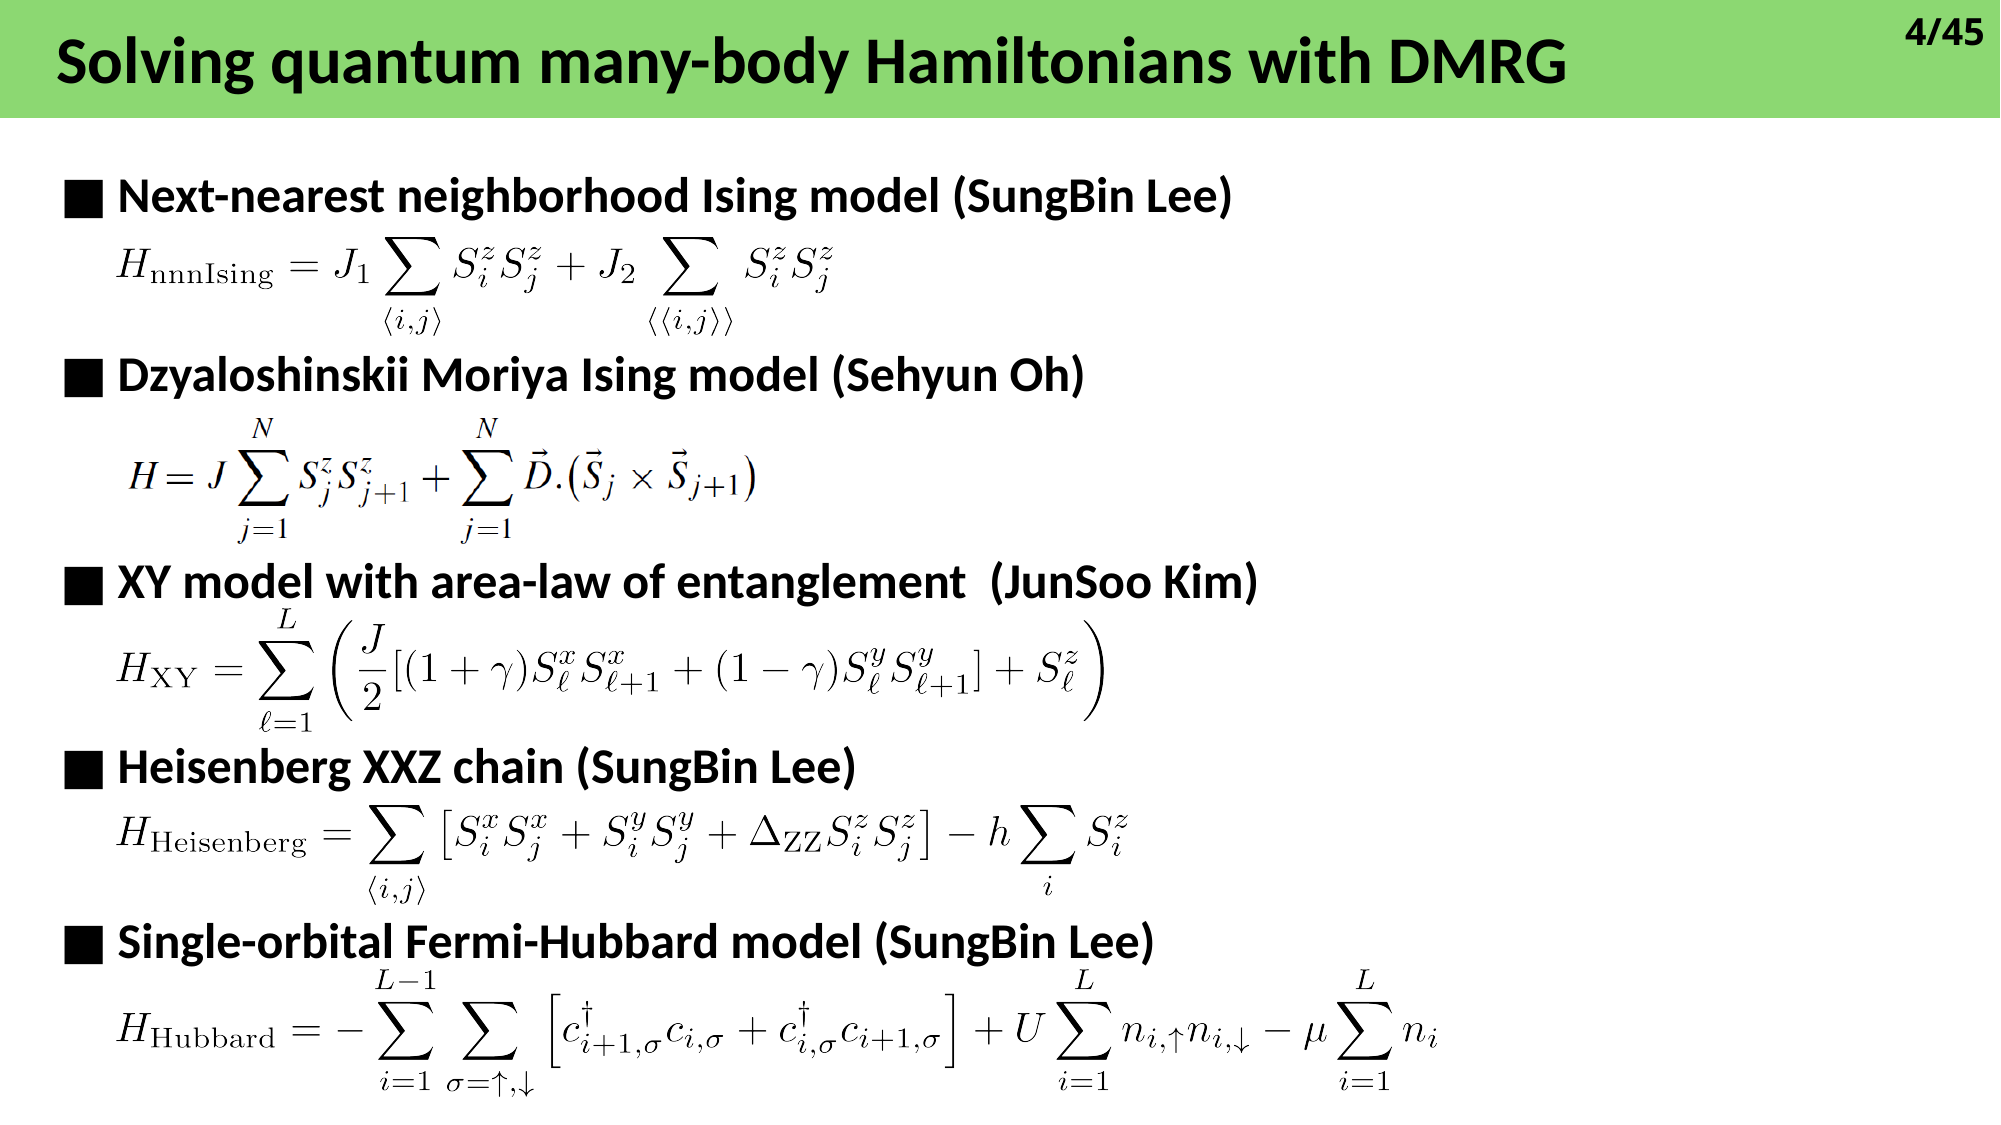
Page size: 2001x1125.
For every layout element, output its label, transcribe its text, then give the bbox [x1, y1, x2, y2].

text_box XY model with area-law of entanglement (JunSoo Kim) [27, 541, 1507, 624]
text_box Dzyaloshinskii Moriya Ising model (Sehyun Oh) [27, 333, 1242, 416]
text_box Next-nearest neighborhood Ising model (SungBin Lee) [27, 155, 1446, 238]
picture [116, 608, 1104, 732]
picture [116, 805, 1128, 905]
picture [116, 968, 1438, 1098]
title Solving quantum many-body Hamiltonians with DMRG [0, 12, 1883, 111]
picture [116, 402, 755, 547]
text_box Single-orbital Fermi-Hubbard model (SungBin Lee) [27, 901, 1330, 984]
picture [116, 237, 833, 336]
list Heisenberg XXZ chain (SungBin Lee) [27, 726, 1242, 809]
